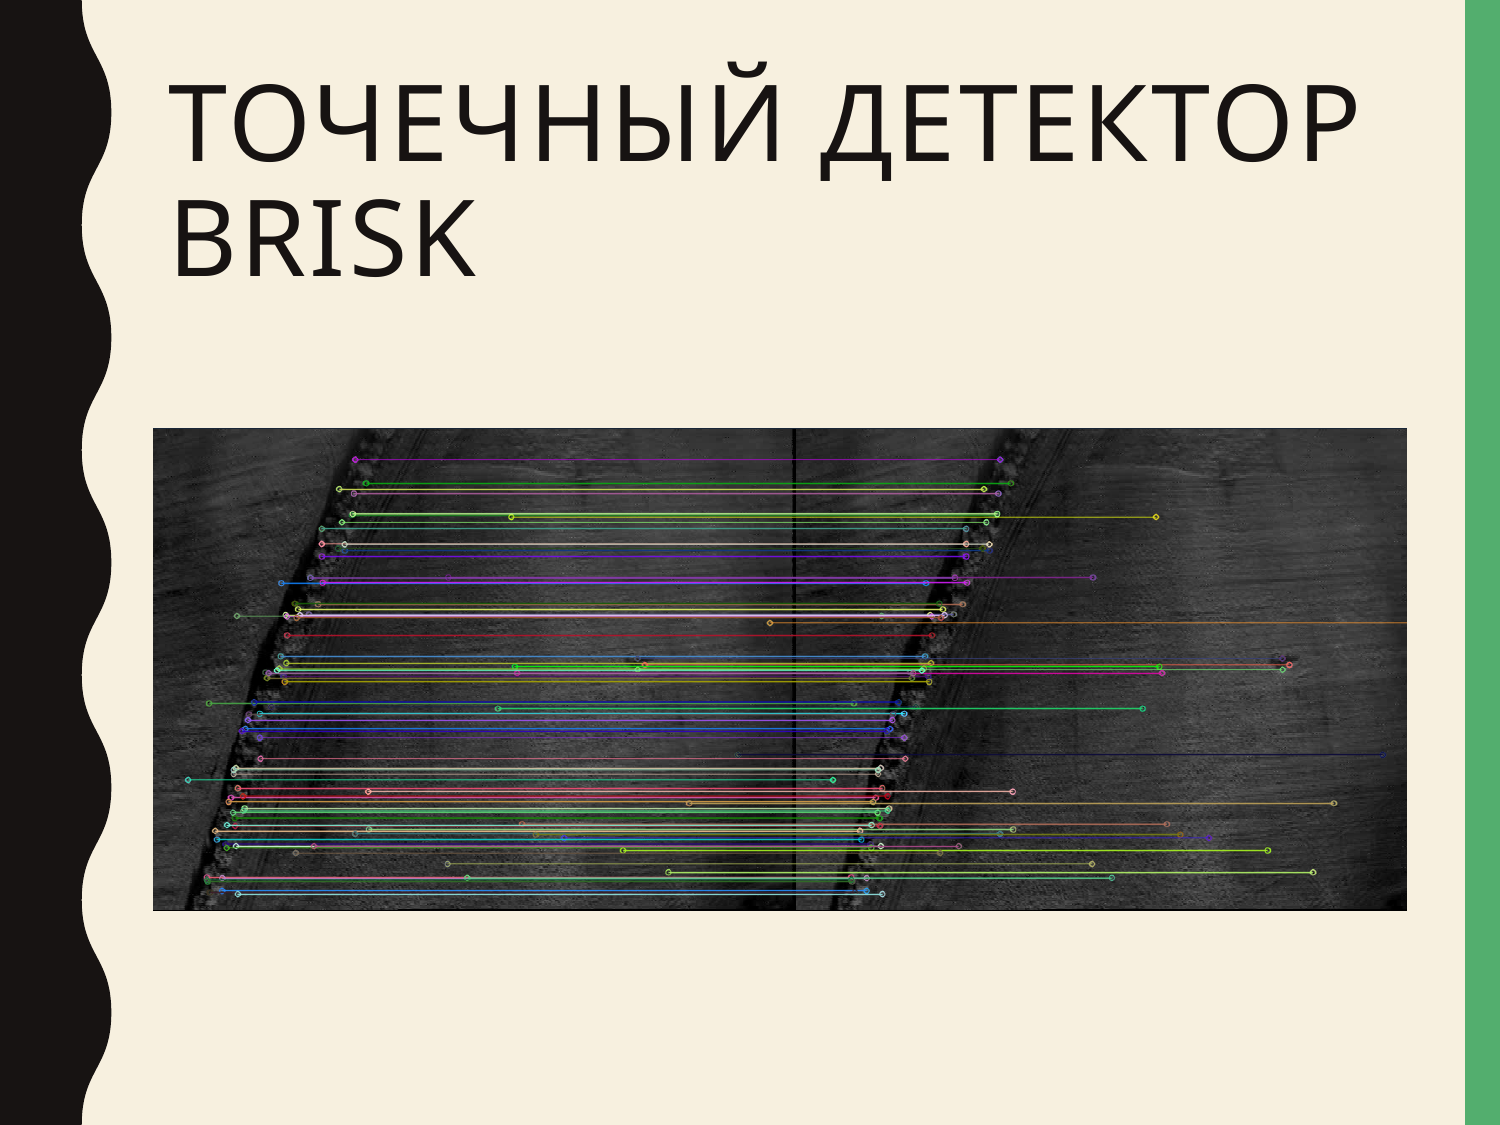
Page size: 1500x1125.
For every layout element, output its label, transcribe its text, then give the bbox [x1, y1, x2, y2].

title Точечный детектор BRISK [154, 62, 1407, 308]
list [153, 428, 1407, 911]
